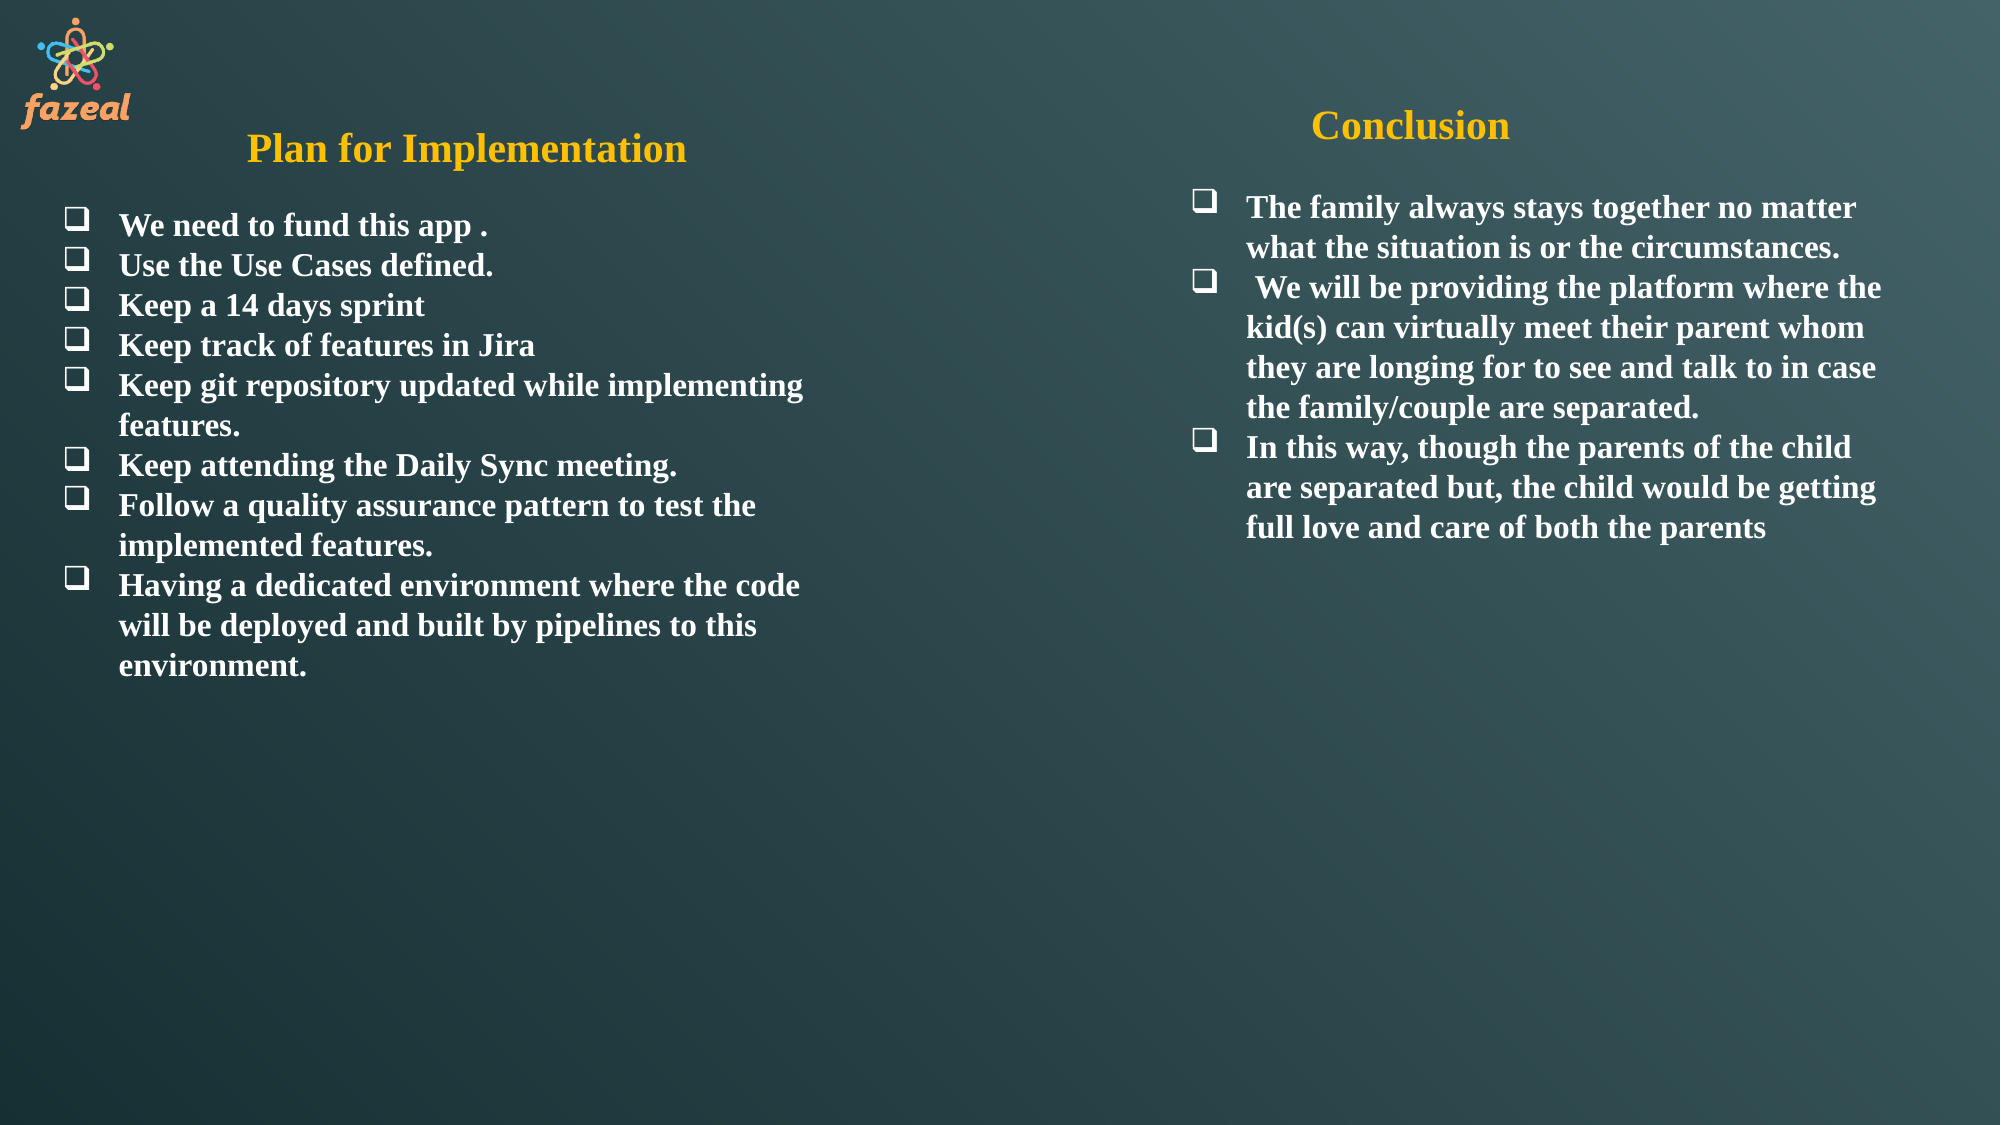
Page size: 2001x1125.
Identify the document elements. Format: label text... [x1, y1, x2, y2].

text_box Plan for Implementation [104, 44, 841, 179]
text_box We need to fund this app . Use the Use Cases defined. Keep a 14 days sprint Keep track of features in Jira Keep git repository updated while implementing features. Keep attending the Daily Sync meeting. Follow a quality assurance pattern to test the implemented features. Having a dedicated environment where the code will be deployed and built by pipelines to this environment. [47, 196, 825, 691]
text_box Conclusion [910, 100, 1911, 155]
picture [5, 6, 145, 140]
text_box The family always stays together no matter what the situation is or the circumstances. We will be providing the platform where the kid(s) can virtually meet their parent whom they are longing for to see and talk to in case the family/couple are separated. In this way, though the parents of the child are separated but, the child would be getting full love and care of both the parents [1175, 178, 1911, 553]
